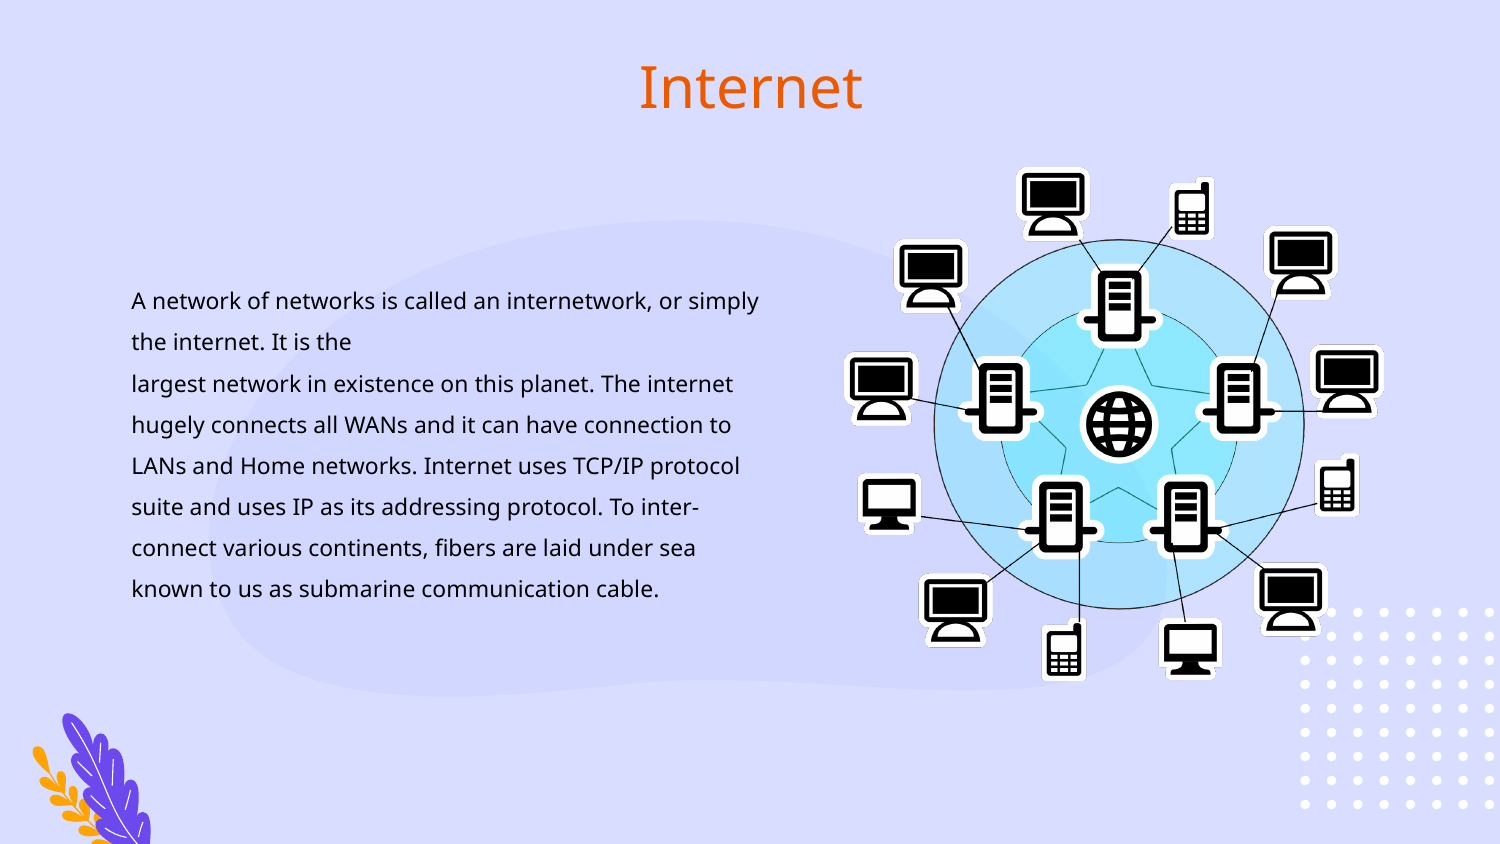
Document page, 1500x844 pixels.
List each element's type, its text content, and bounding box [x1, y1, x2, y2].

title Internet [119, 35, 1384, 130]
text_box A network of networks is called an internetwork, or simply the internet. It is the largest network in existence on this planet. The internet hugely connects all WANs and it can have connection to LANs and Home networks. Internet uses TCP/IP protocol suite and uses IP as its addressing protocol. To inter-connect various continents, fibers are laid under sea known to us as submarine communication cable. [116, 265, 779, 610]
picture [844, 166, 1384, 681]
